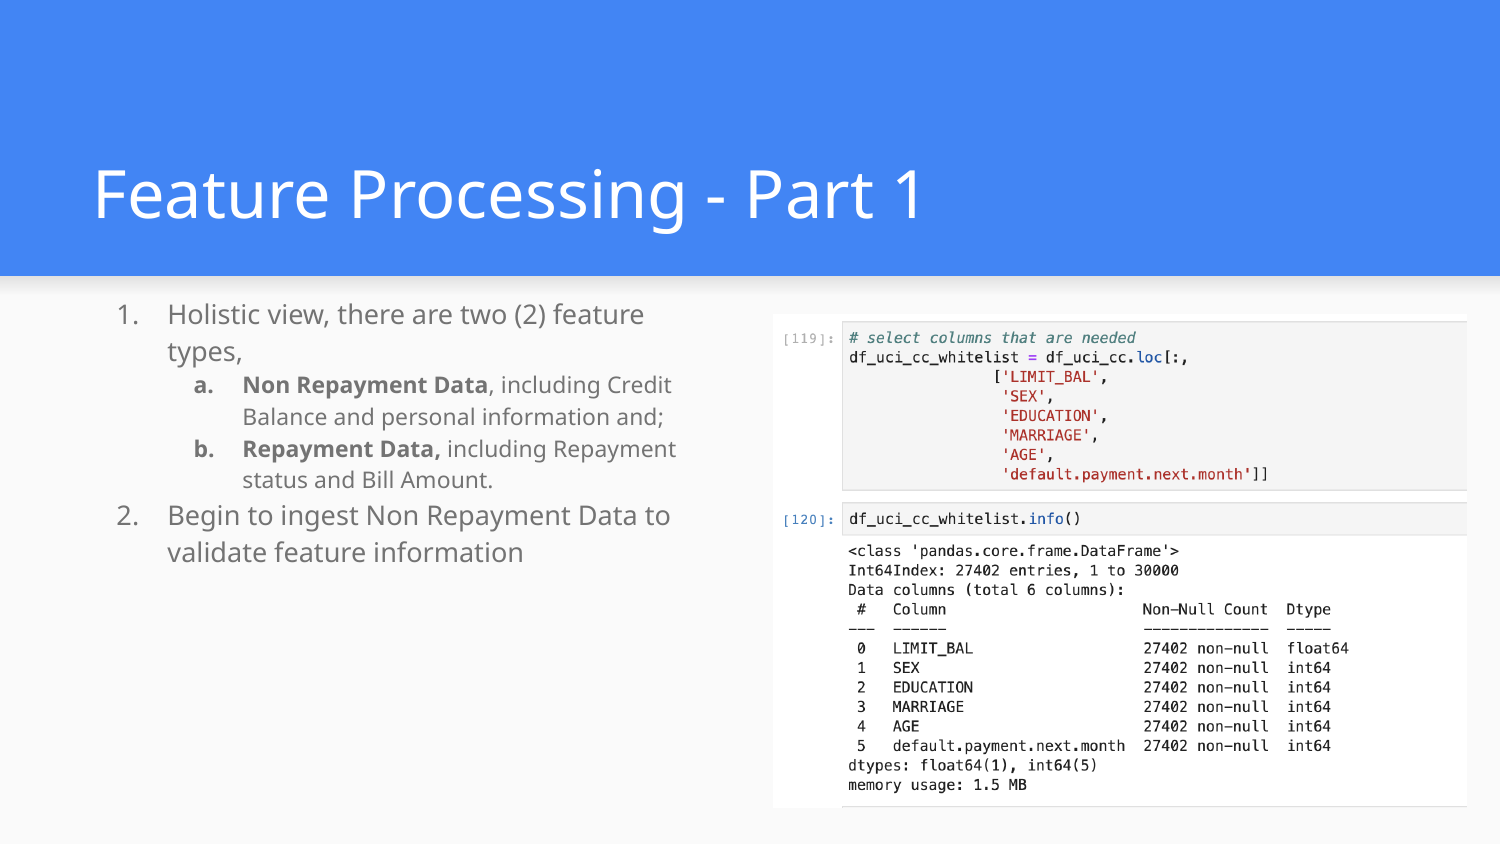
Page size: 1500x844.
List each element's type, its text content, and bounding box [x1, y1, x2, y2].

list Holistic view, there are two (2) feature types, Non Repayment Data, including Credit Balance and personal information and; Repayment Data, including Repayment status and Bill Amount. Begin to ingest Non Repayment Data to validate feature information [77, 277, 697, 594]
title Feature Processing - Part 1 [77, 121, 1427, 248]
picture [772, 314, 1468, 808]
